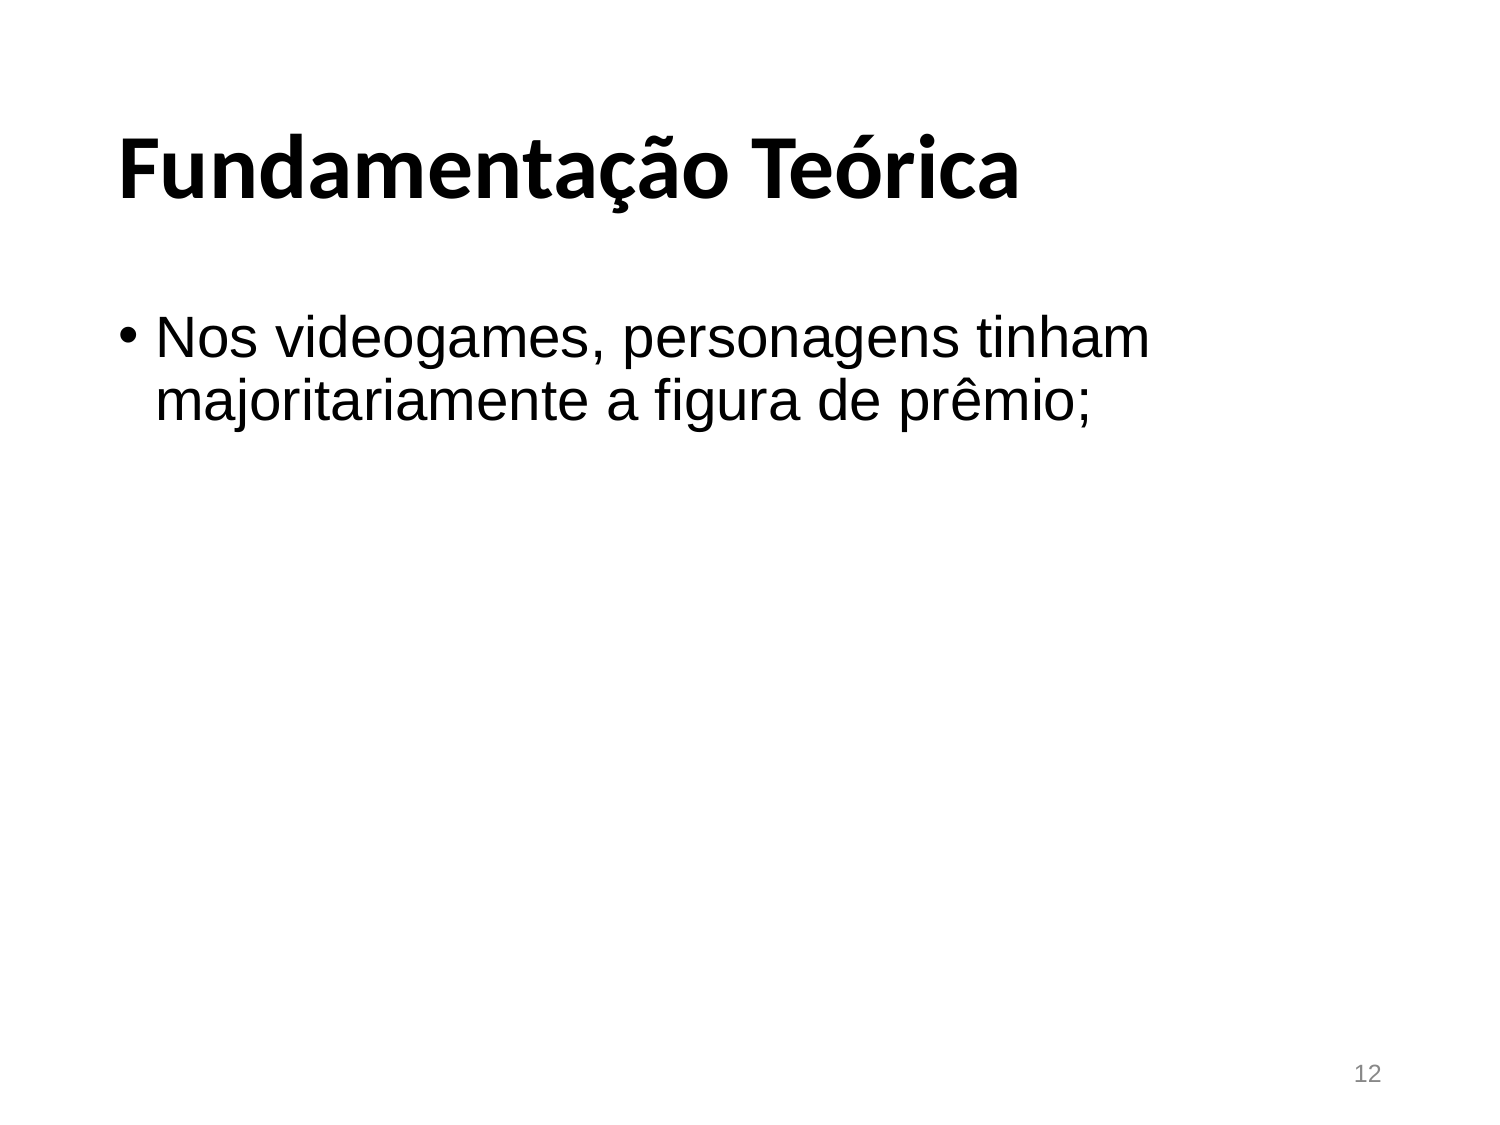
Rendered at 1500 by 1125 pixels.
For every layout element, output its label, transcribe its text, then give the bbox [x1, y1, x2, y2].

title Fundamentação Teórica [103, 59, 1397, 278]
slide_number ‹#› [1059, 1042, 1397, 1103]
list Nos videogames, personagens tinham majoritariamente a figura de prêmio; [103, 299, 1397, 1014]
